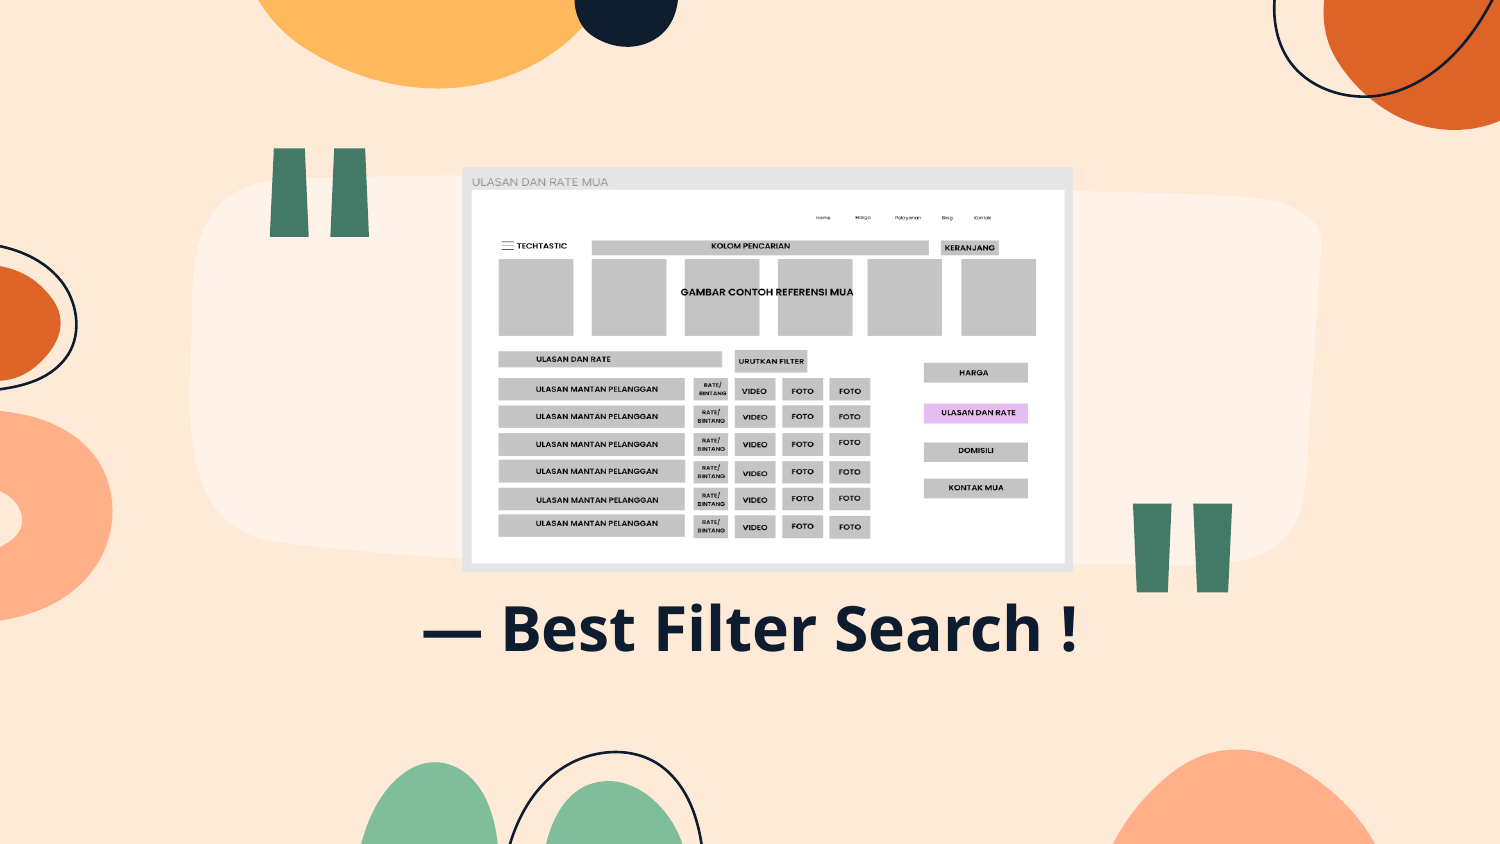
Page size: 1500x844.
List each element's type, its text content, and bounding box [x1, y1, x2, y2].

text_box [189, 175, 457, 559]
title — Best Filter Search ! [266, 582, 1234, 671]
text_box [1078, 190, 1322, 566]
picture [462, 166, 1074, 572]
